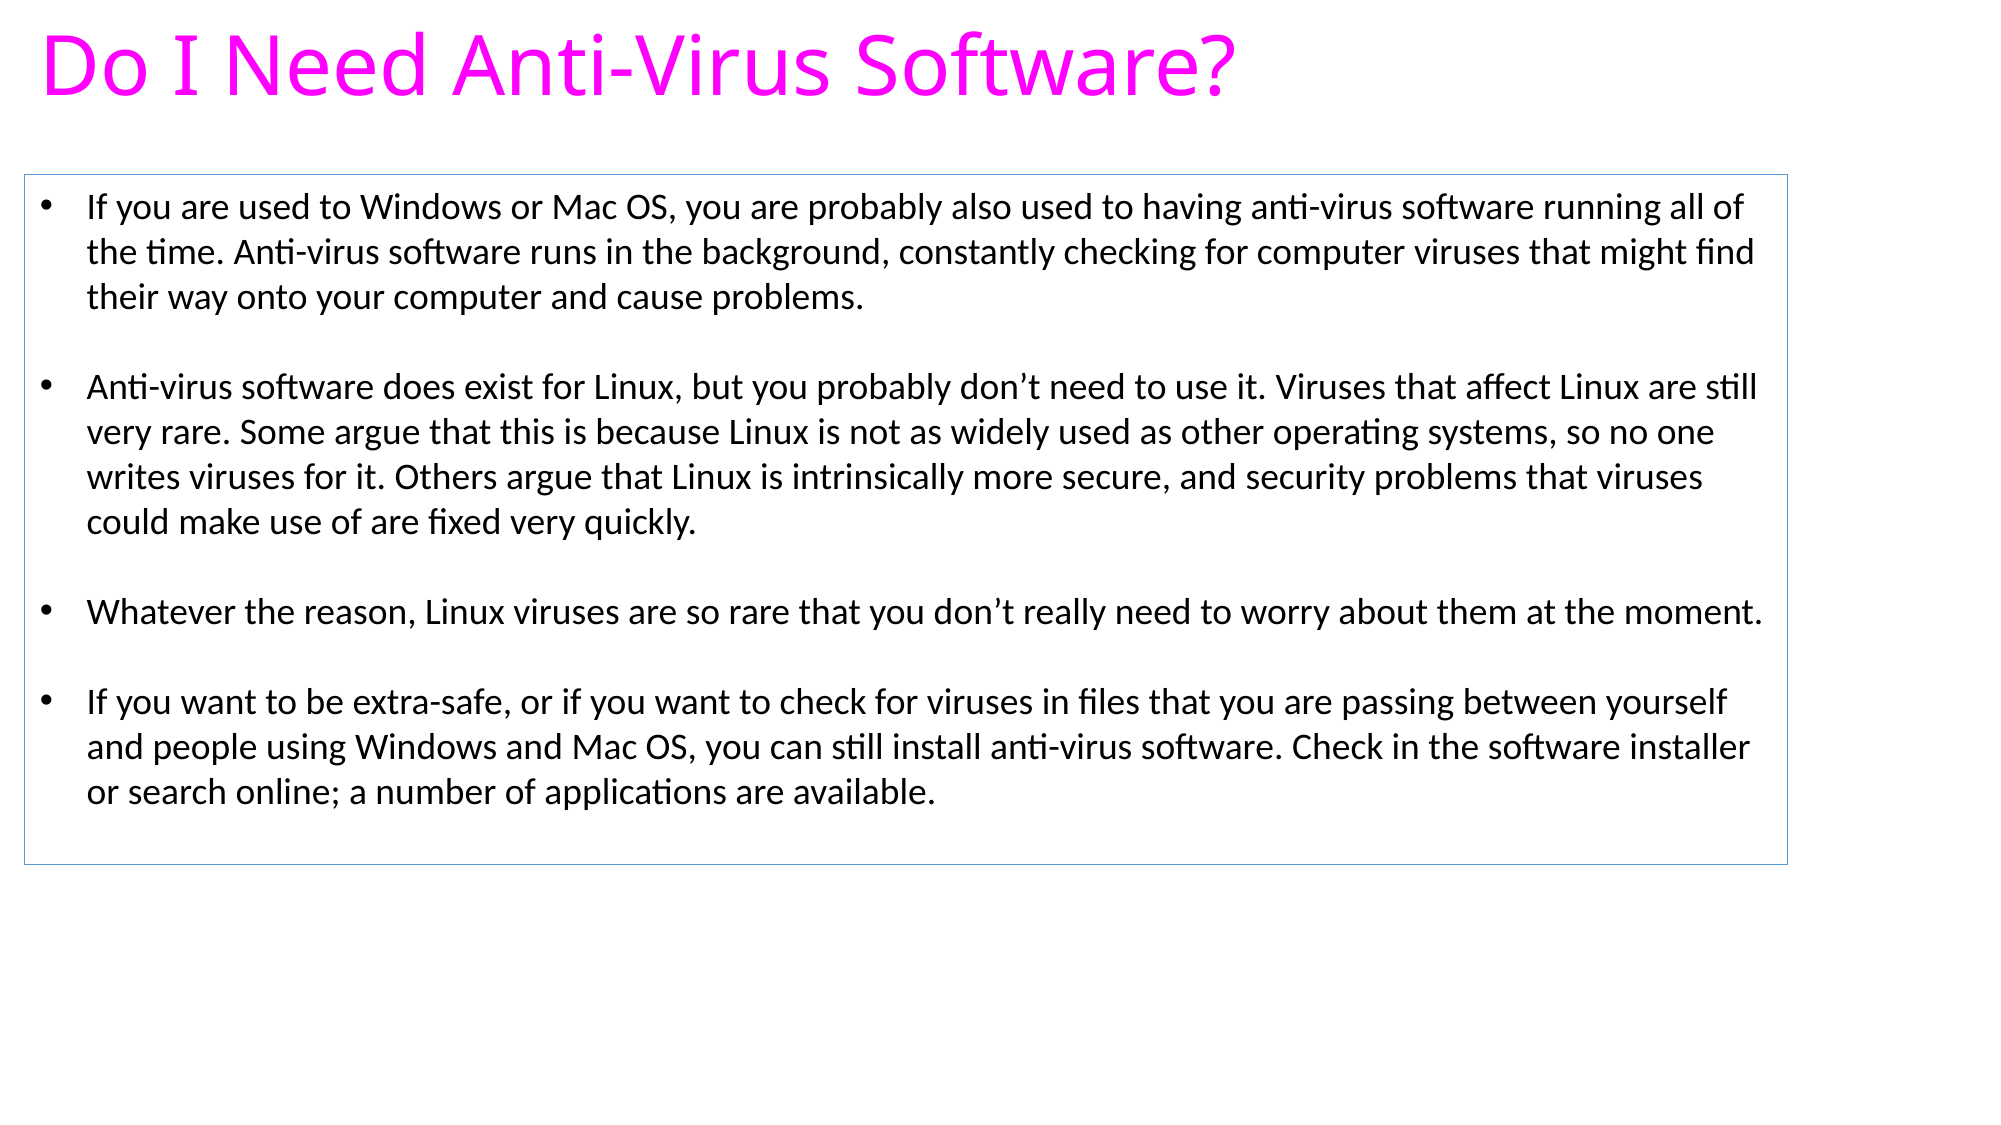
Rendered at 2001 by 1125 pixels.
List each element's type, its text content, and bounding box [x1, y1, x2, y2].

text_box If you are used to Windows or Mac OS, you are probably also used to having anti-virus software running all of the time. Anti-virus software runs in the background, constantly checking for computer viruses that might find their way onto your computer and cause problems. Anti-virus software does exist for Linux, but you probably don’t need to use it. Viruses that affect Linux are still very rare. Some argue that this is because Linux is not as widely used as other operating systems, so no one writes viruses for it. Others argue that Linux is intrinsically more secure, and security problems that viruses could make use of are fixed very quickly. Whatever the reason, Linux viruses are so rare that you don’t really need to worry about them at the moment. If you want to be extra-safe, or if you want to check for viruses in files that you are passing between yourself and people using Windows and Mac OS, you can still install anti-virus software. Check in the software installer or search online; a number of applications are available. [24, 174, 1788, 865]
title Do I Need Anti-Virus Software? [24, 12, 1975, 125]
